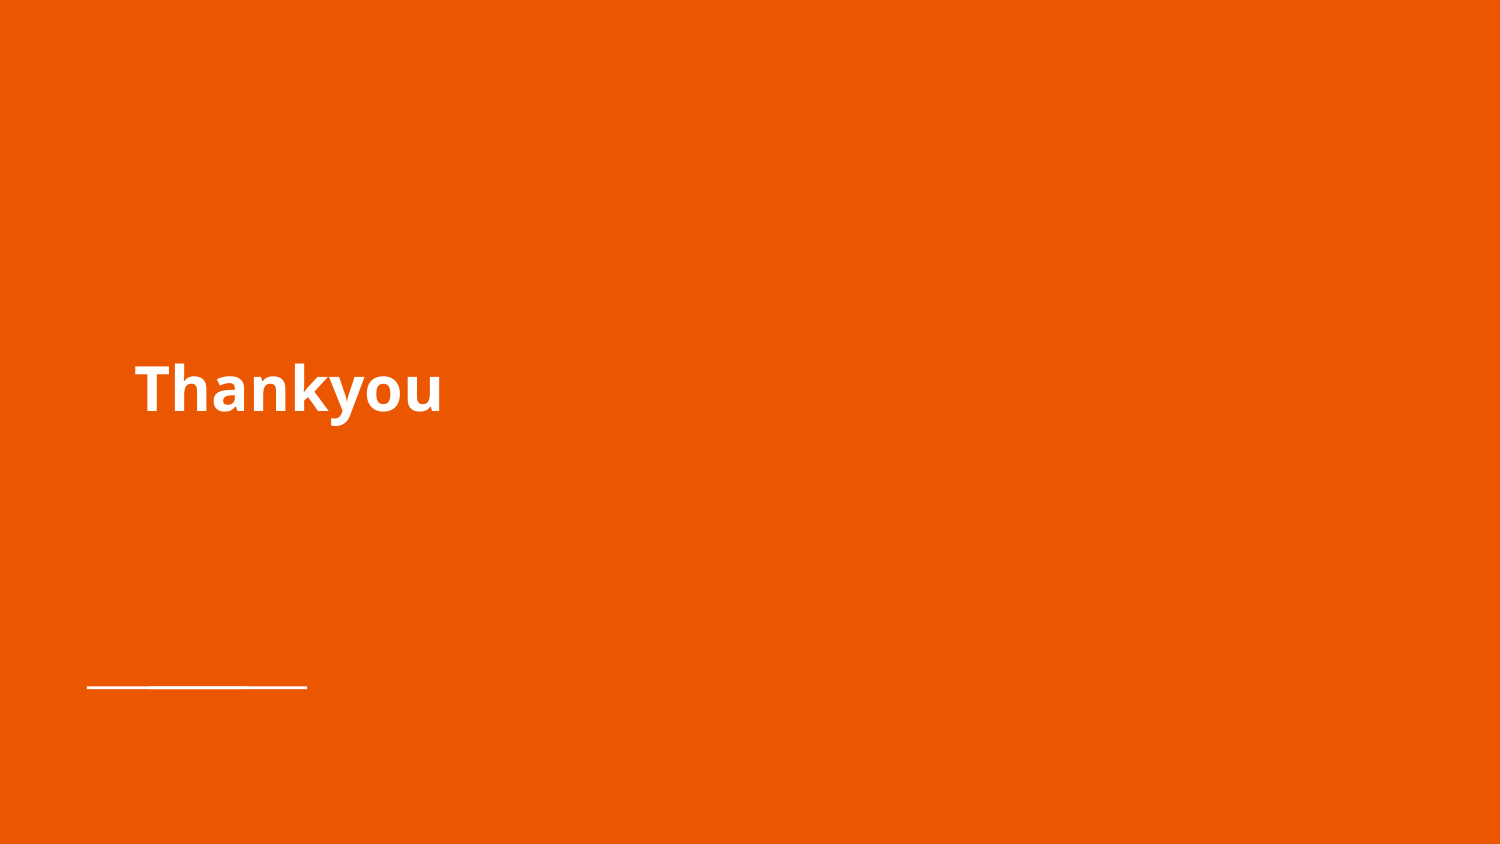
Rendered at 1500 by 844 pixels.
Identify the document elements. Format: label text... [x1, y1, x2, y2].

title Thankyou [119, 141, 1272, 632]
